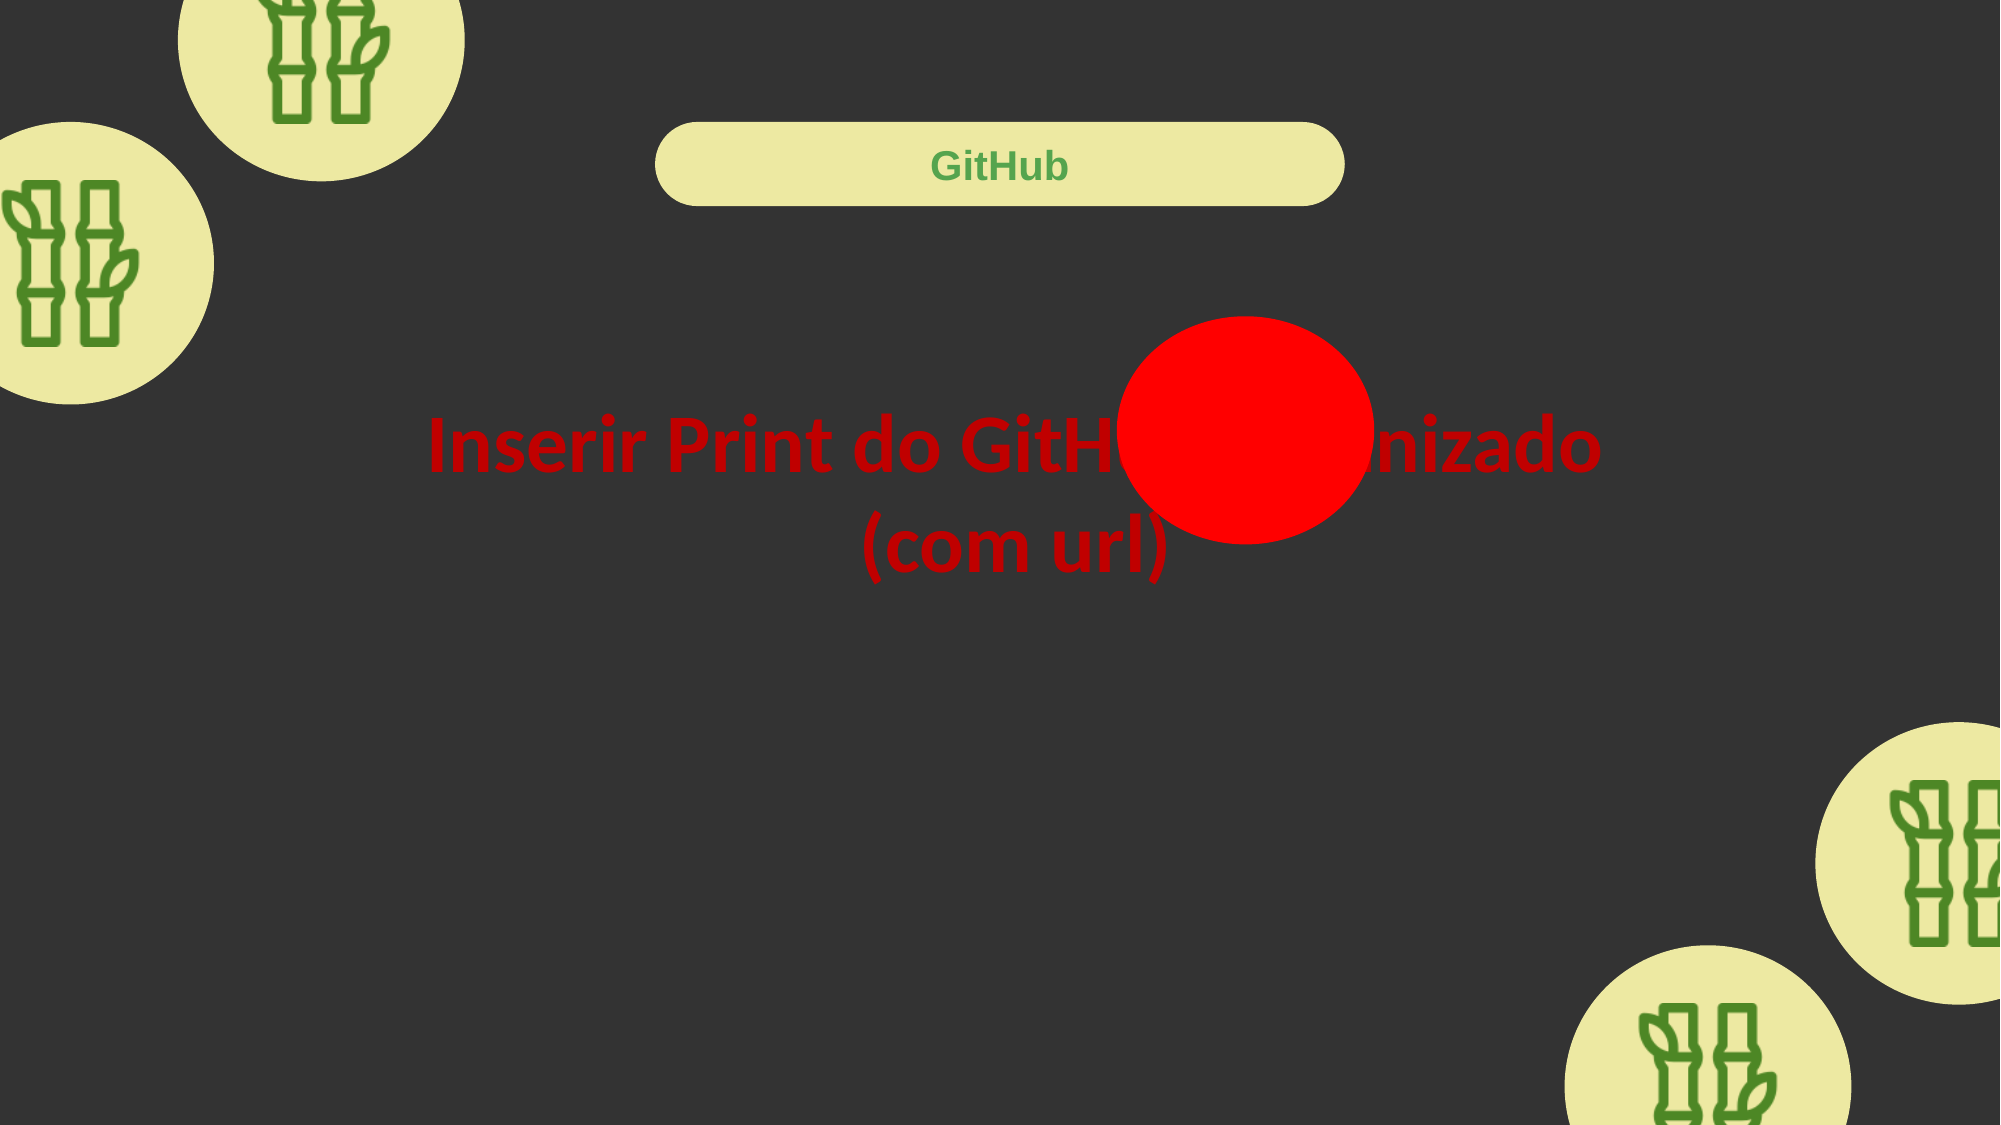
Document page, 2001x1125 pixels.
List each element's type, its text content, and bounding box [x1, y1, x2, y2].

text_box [178, 0, 464, 181]
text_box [1565, 946, 1851, 1125]
text_box [1116, 316, 1375, 545]
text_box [0, 122, 213, 404]
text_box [1816, 723, 2000, 1004]
text_box Inserir Print do GitHub organizado (com url) [411, 381, 1620, 597]
text_box GitHub [654, 121, 1345, 207]
